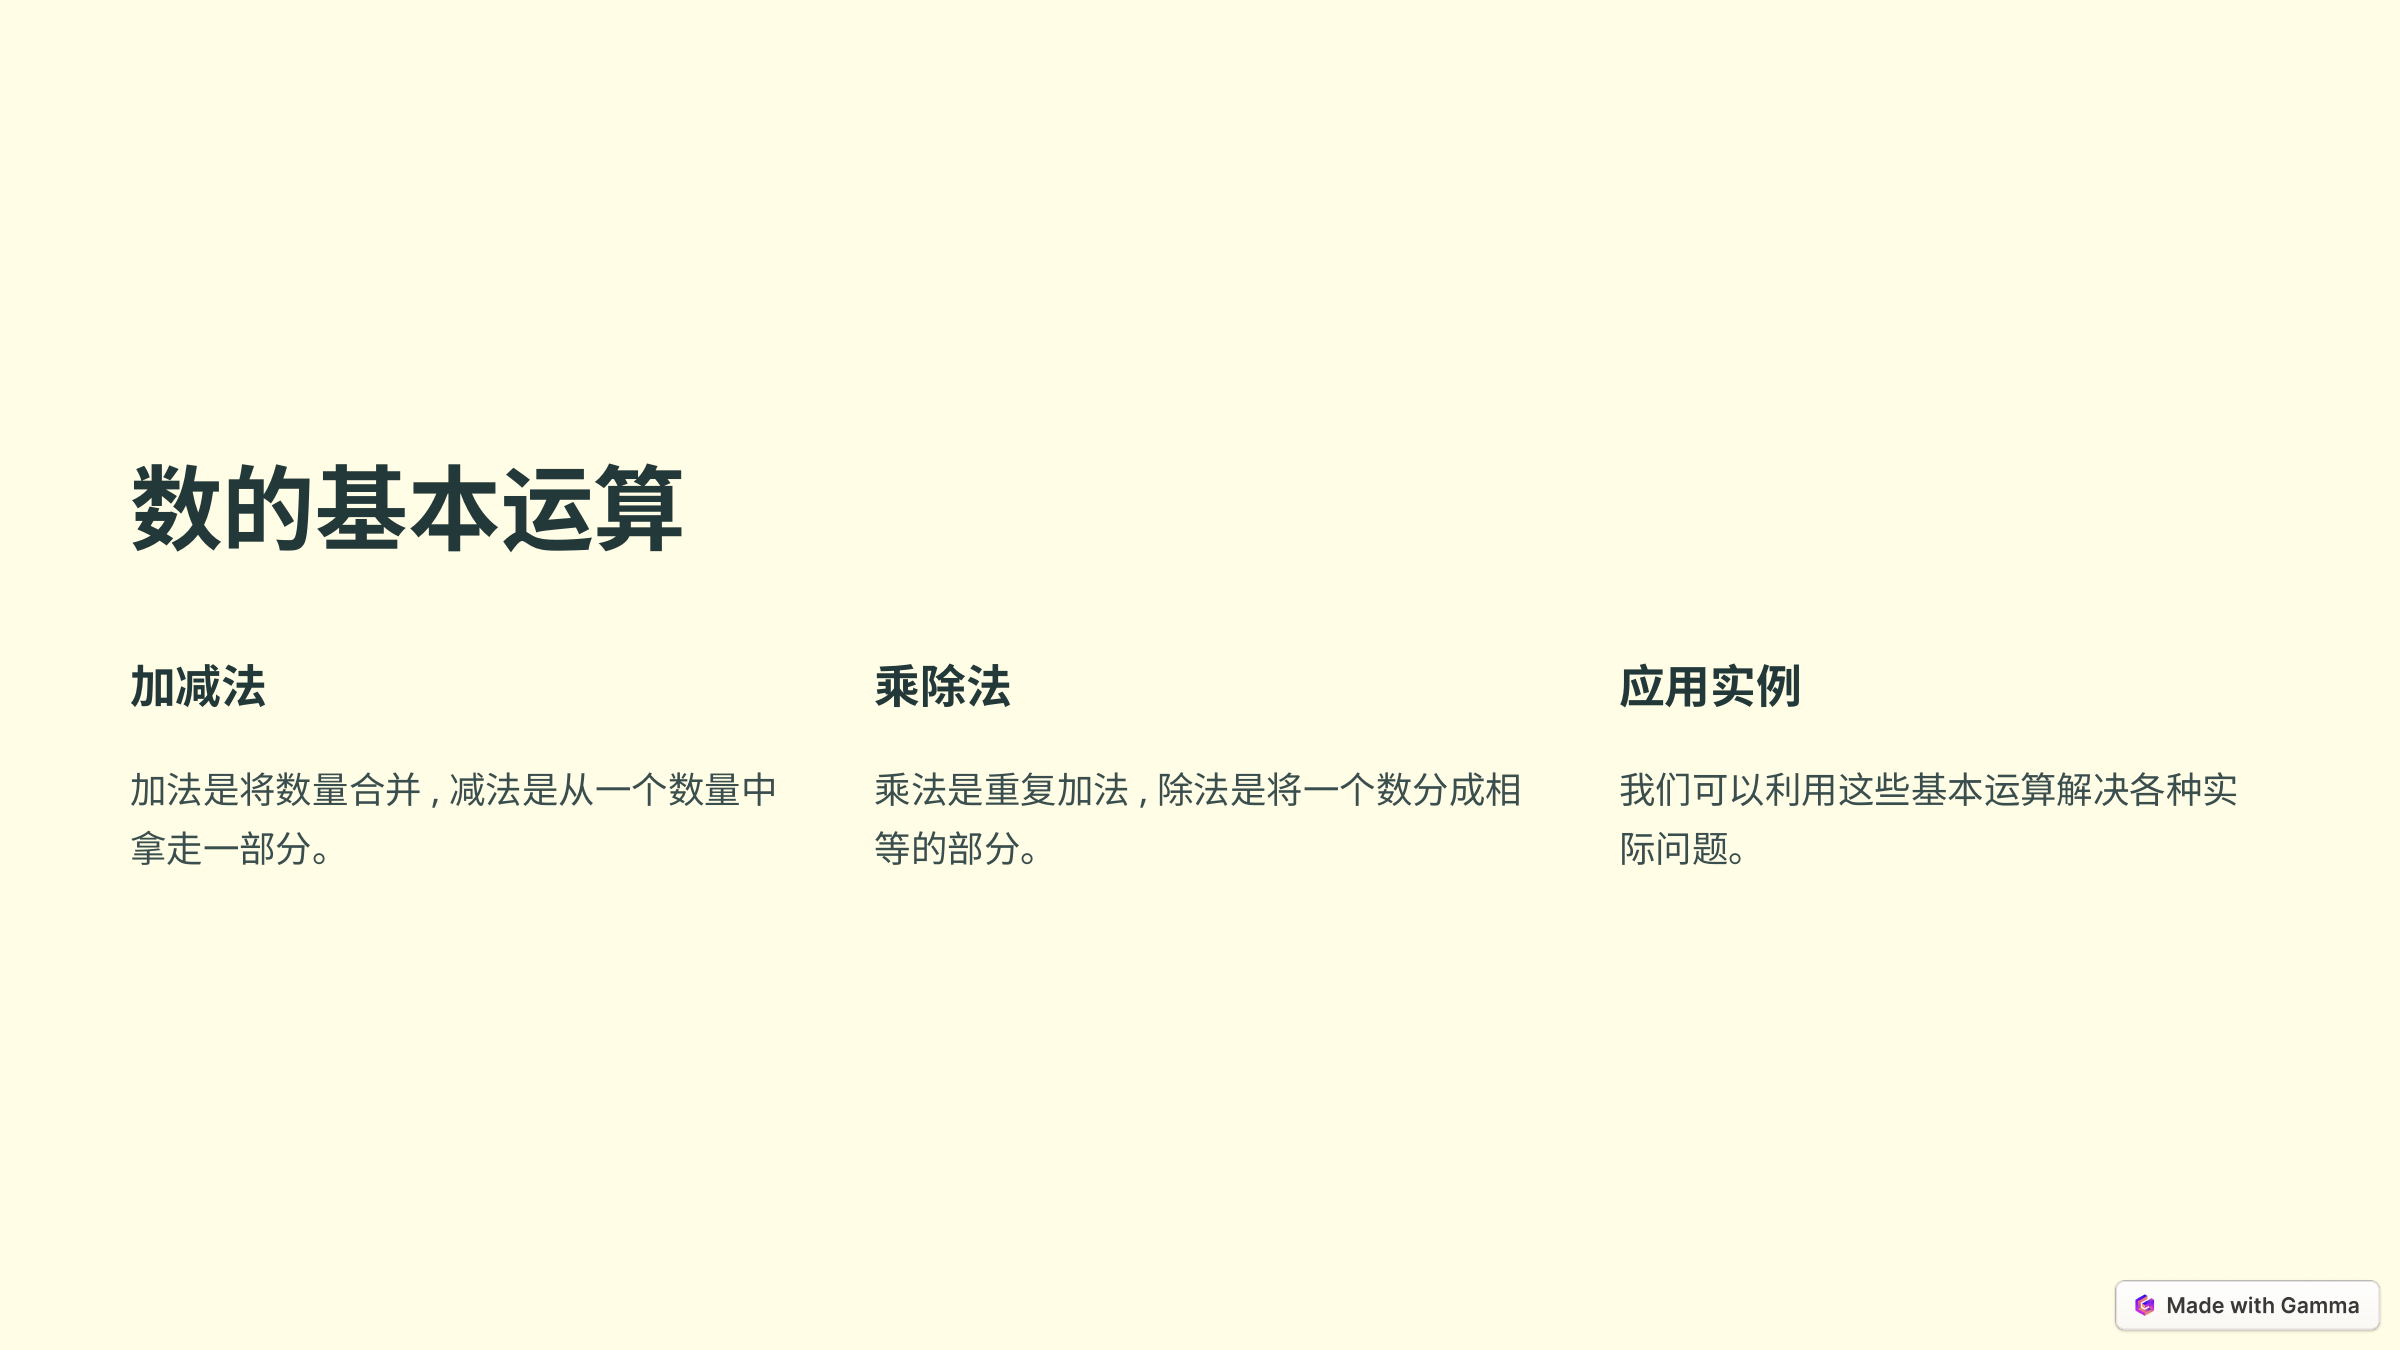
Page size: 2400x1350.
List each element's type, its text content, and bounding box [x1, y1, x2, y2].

text_box 乘除法 [874, 655, 1340, 714]
text_box 我们可以利用这些基本运算解决各种实际问题。 [1619, 751, 2272, 871]
text_box 加减法 [130, 655, 596, 714]
text_box 加法是将数量合并,减法是从一个数量中拿走一部分。 [130, 751, 783, 871]
picture [2106, 1271, 2389, 1339]
text_box 数的基本运算 [130, 446, 1061, 563]
text_box 乘法是重复加法,除法是将一个数分成相等的部分。 [874, 751, 1528, 871]
text_box 应用实例 [1619, 655, 2085, 714]
